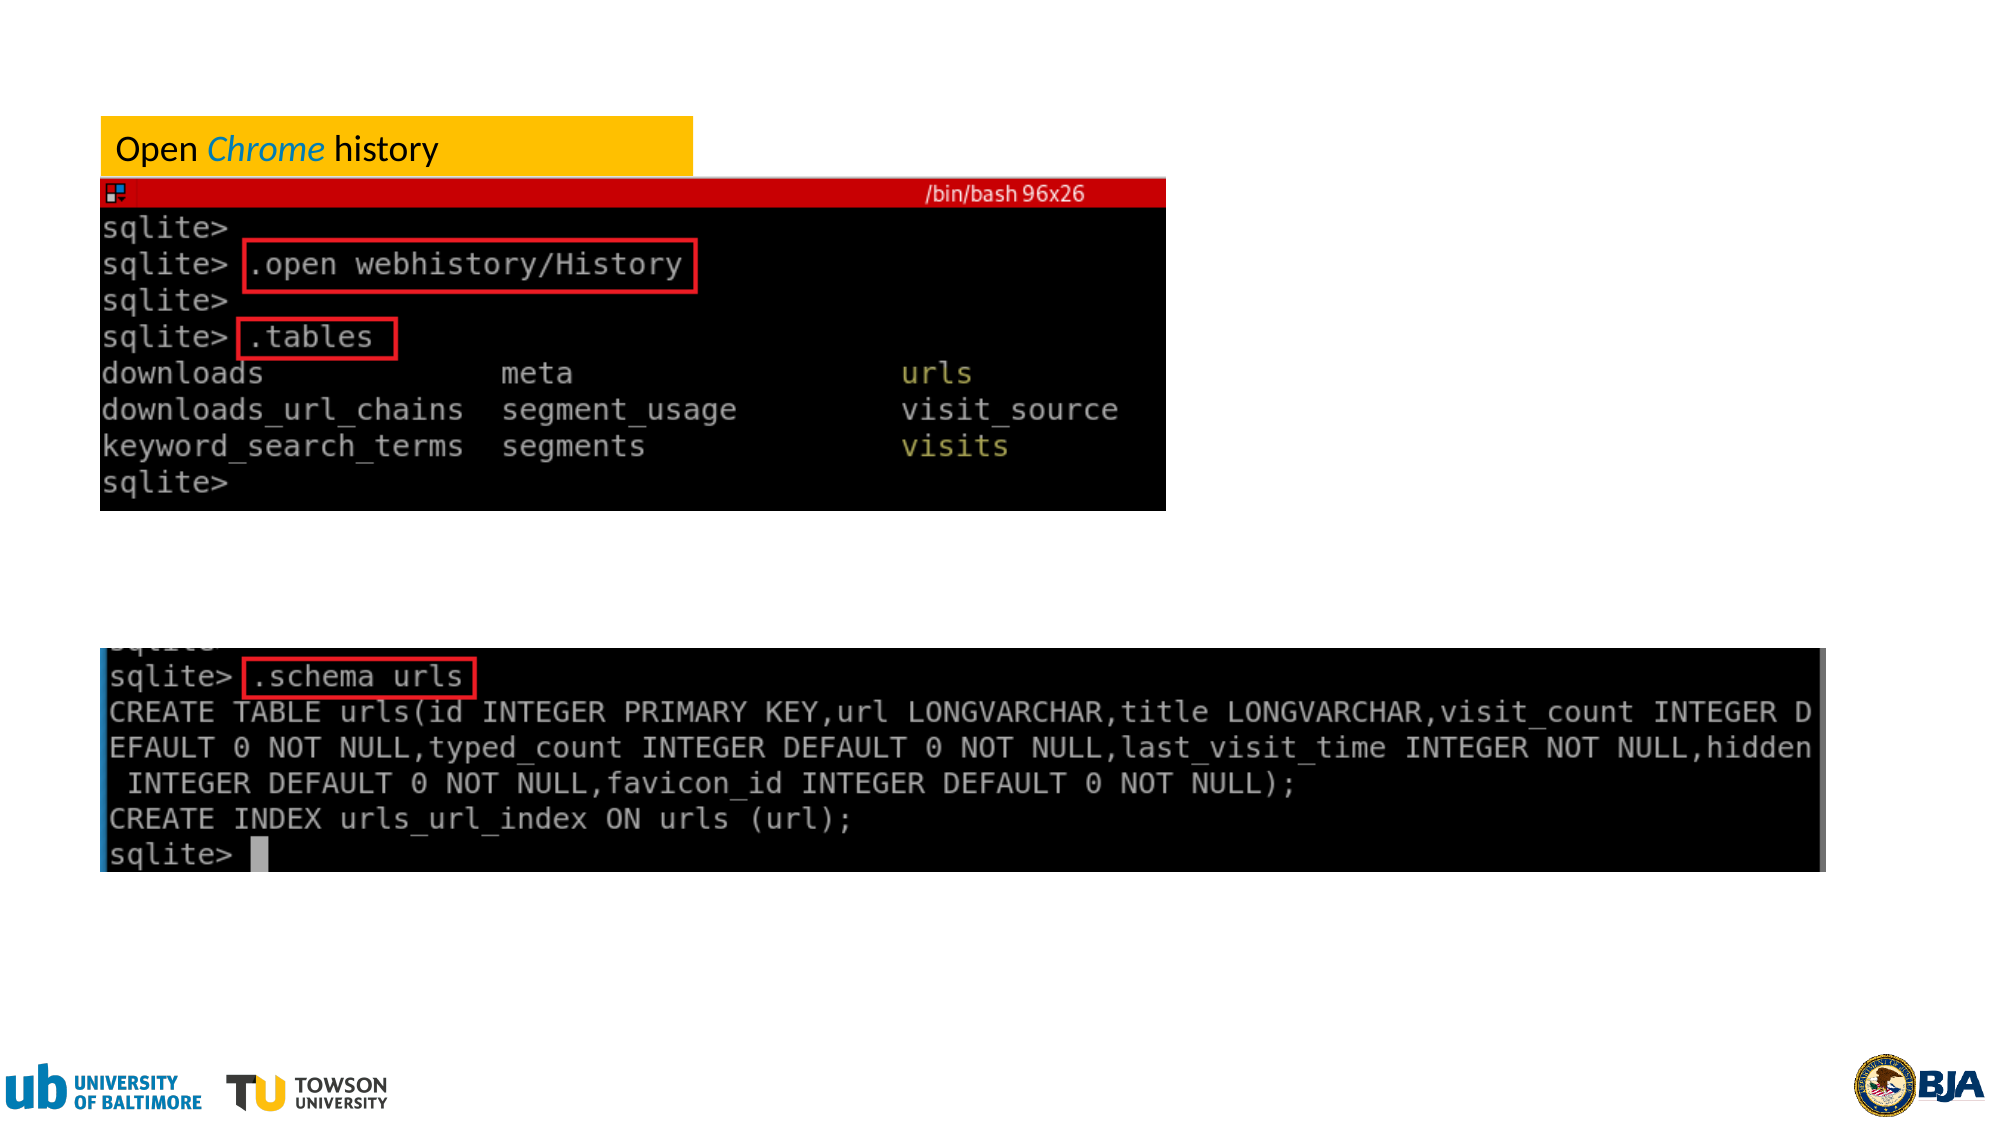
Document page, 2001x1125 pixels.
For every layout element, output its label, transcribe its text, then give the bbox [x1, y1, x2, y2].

picture [100, 648, 1826, 872]
text_box Open Chrome history [100, 116, 694, 176]
picture [1854, 1054, 1986, 1117]
picture [100, 176, 1166, 511]
picture [0, 1031, 407, 1125]
